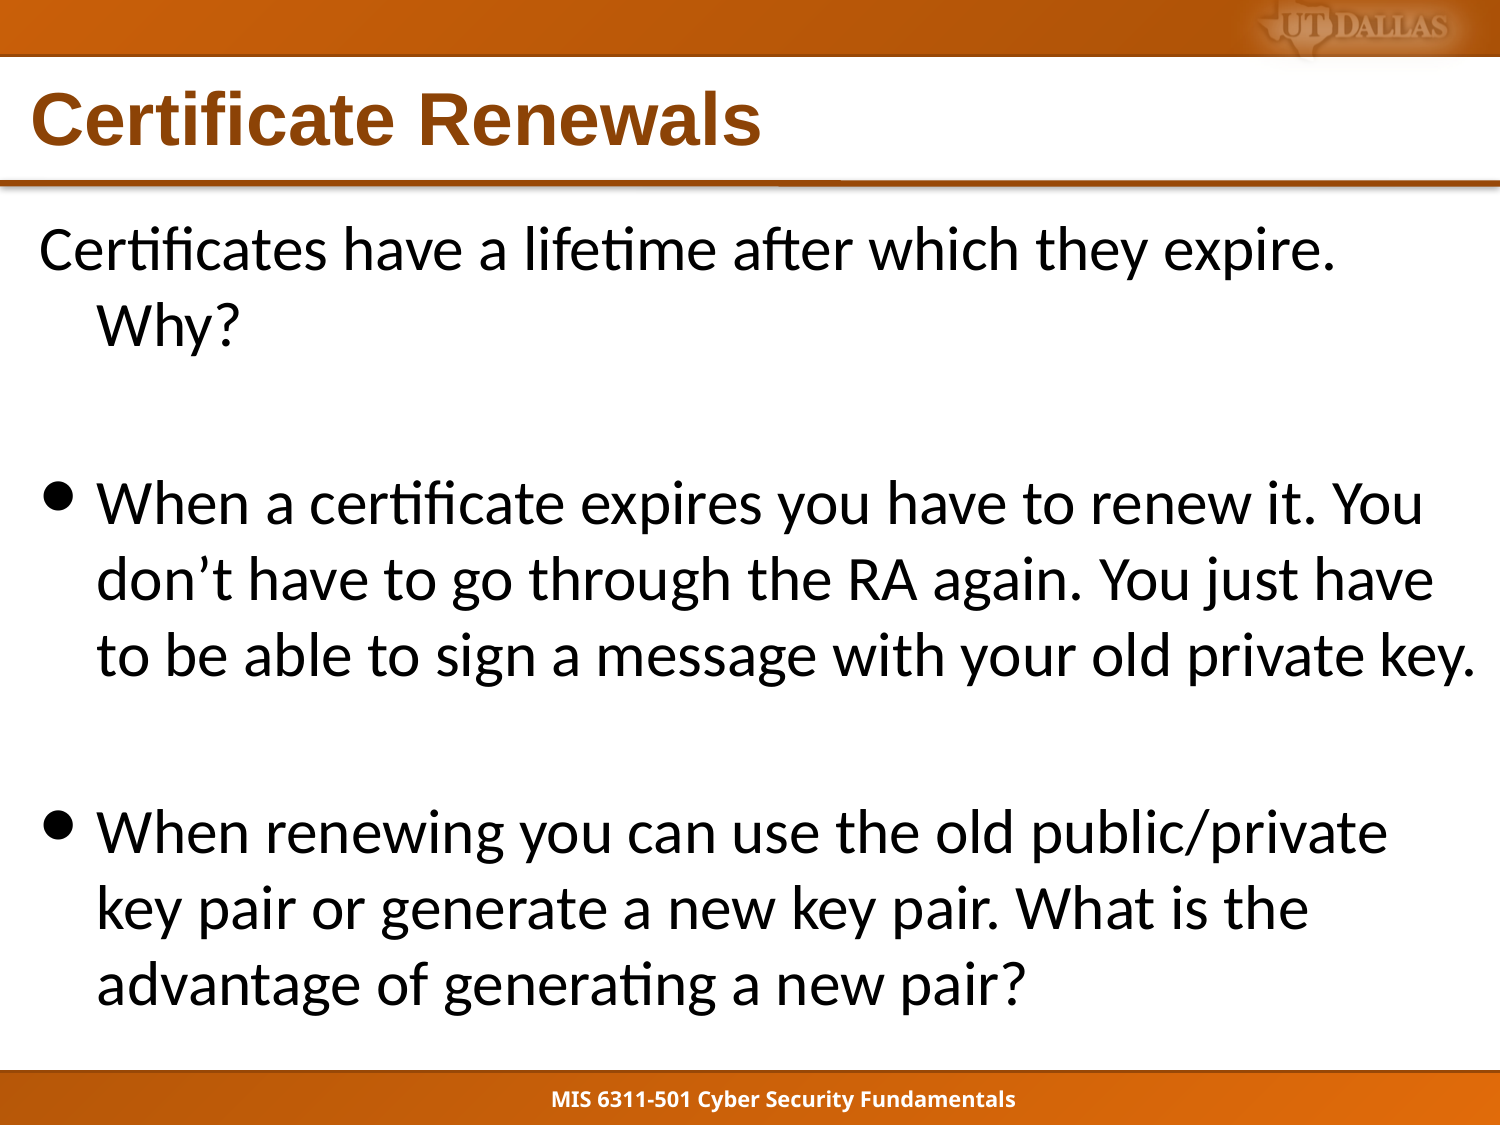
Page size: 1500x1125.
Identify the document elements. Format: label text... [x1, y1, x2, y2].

title Certificate Renewals [0, 64, 1500, 178]
list Certificates have a lifetime after which they expire. Why? When a certificate expires you have to renew it. You don’t have to go through the RA again. You just have to be able to sign a message with your old private key. When renewing you can use the old public/private key pair or generate a new key pair. What is the advantage of generating a new pair? [24, 199, 1500, 1077]
picture [1218, 0, 1500, 64]
